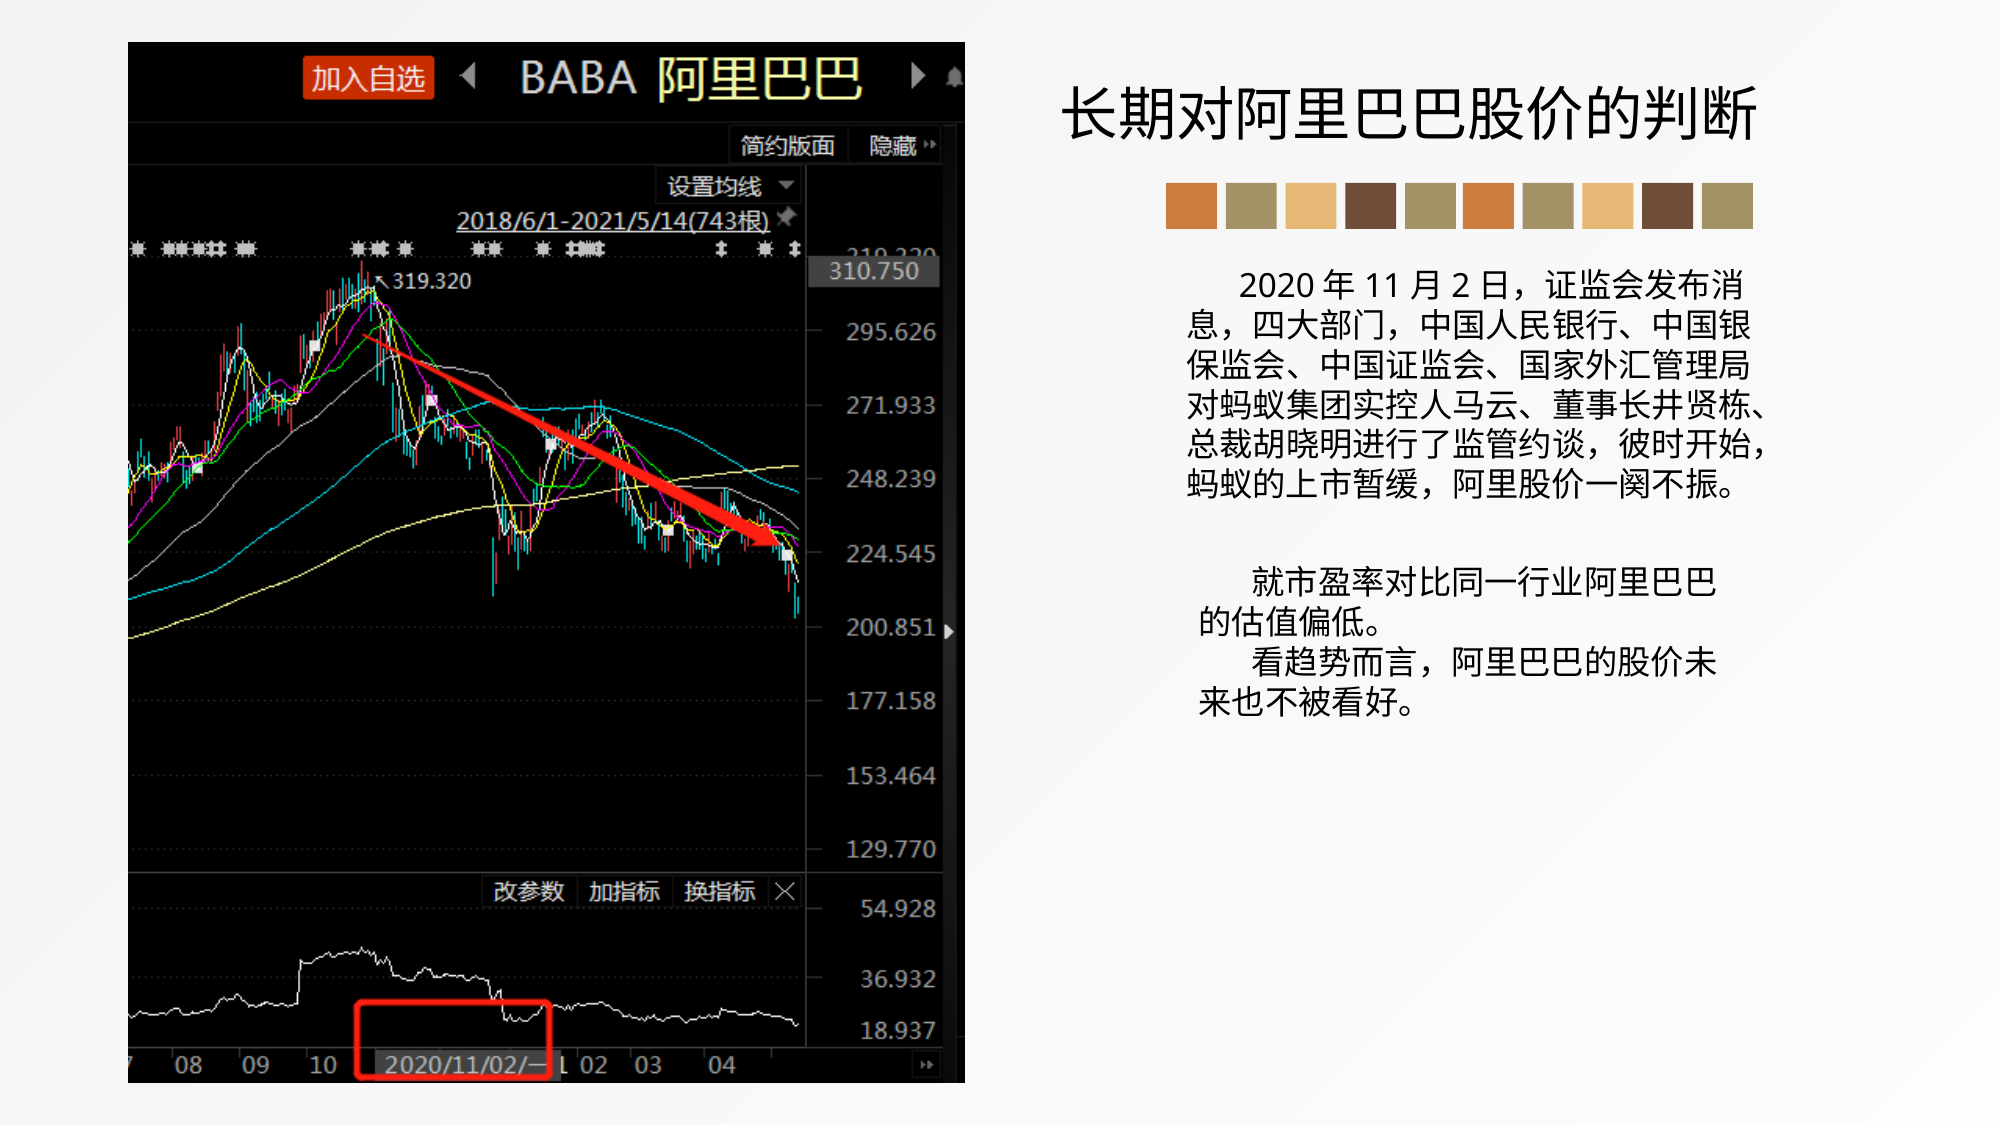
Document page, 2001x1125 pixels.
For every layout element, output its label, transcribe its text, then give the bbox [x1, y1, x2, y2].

text_box 长期对阿里巴巴股价的判断 [1044, 69, 1774, 154]
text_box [1166, 182, 1753, 229]
text_box 2020年11月2日，证监会发布消息，四大部门，中国人民银行、中国银保监会、中国证监会、国家外汇管理局对蚂蚁集团实控人马云、董事长井贤栋、总裁胡晓明进行了监管约谈，彼时开始，蚂蚁的上市暂缓，阿里股价一阕不振。 [1171, 256, 1768, 511]
text_box 就市盈率对比同一行业阿里巴巴的估值偏低。 看趋势而言，阿里巴巴的股价未来也不被看好。 [1184, 554, 1756, 729]
picture [128, 42, 965, 1083]
